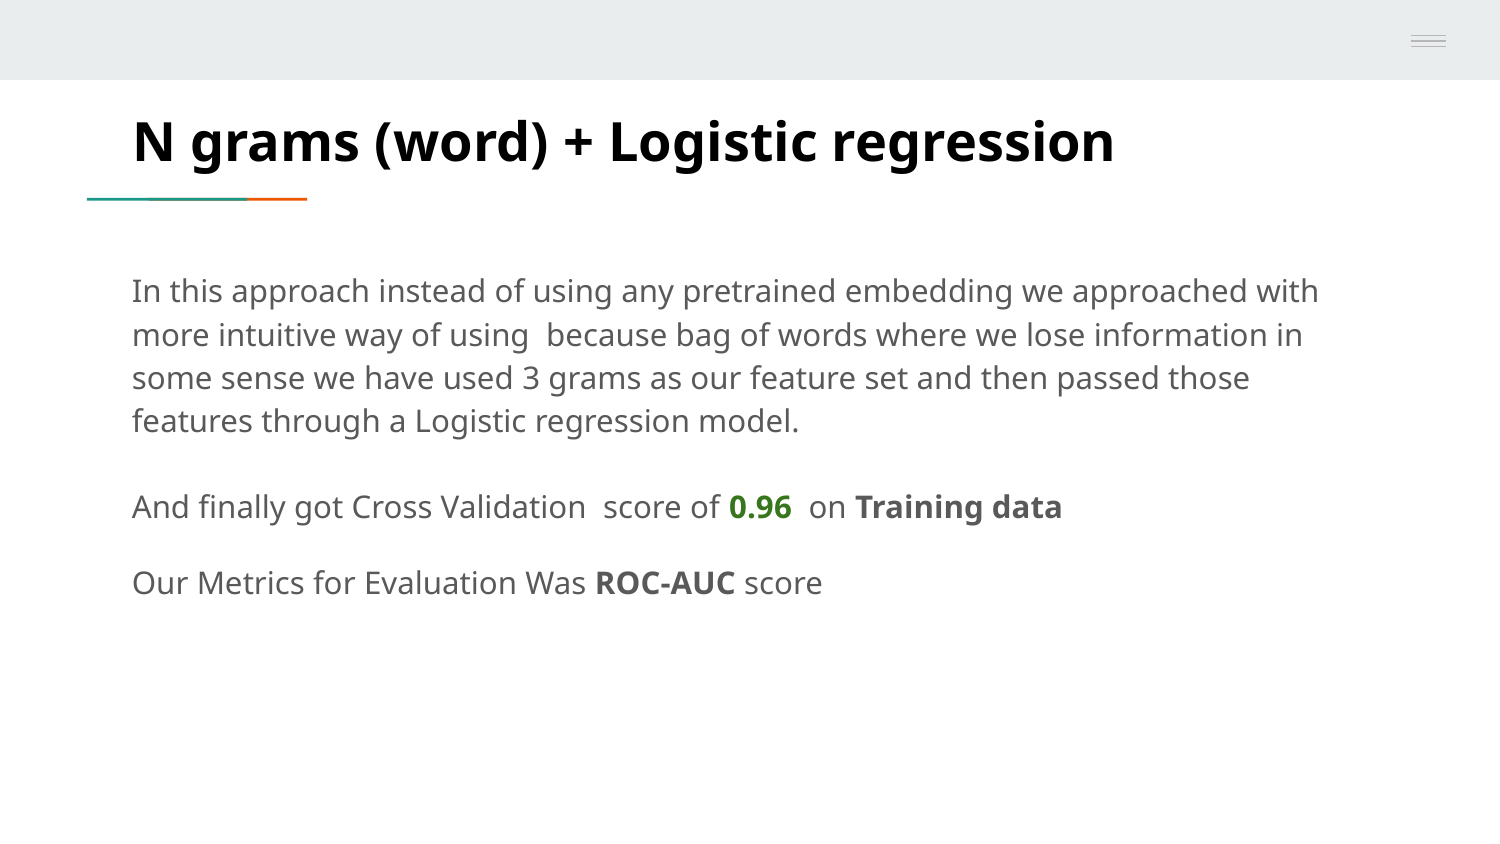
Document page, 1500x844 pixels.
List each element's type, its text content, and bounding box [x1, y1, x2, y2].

title N grams (word) + Logistic regression [117, 92, 1217, 218]
text_box In this approach instead of using any pretrained embedding we approached with more intuitive way of using because bag of words where we lose information in some sense we have used 3 grams as our feature set and then passed those features through a Logistic regression model. And finally got Cross Validation score of 0.96 on Training data Our Metrics for Evaluation Was ROC-AUC score [116, 251, 1384, 711]
